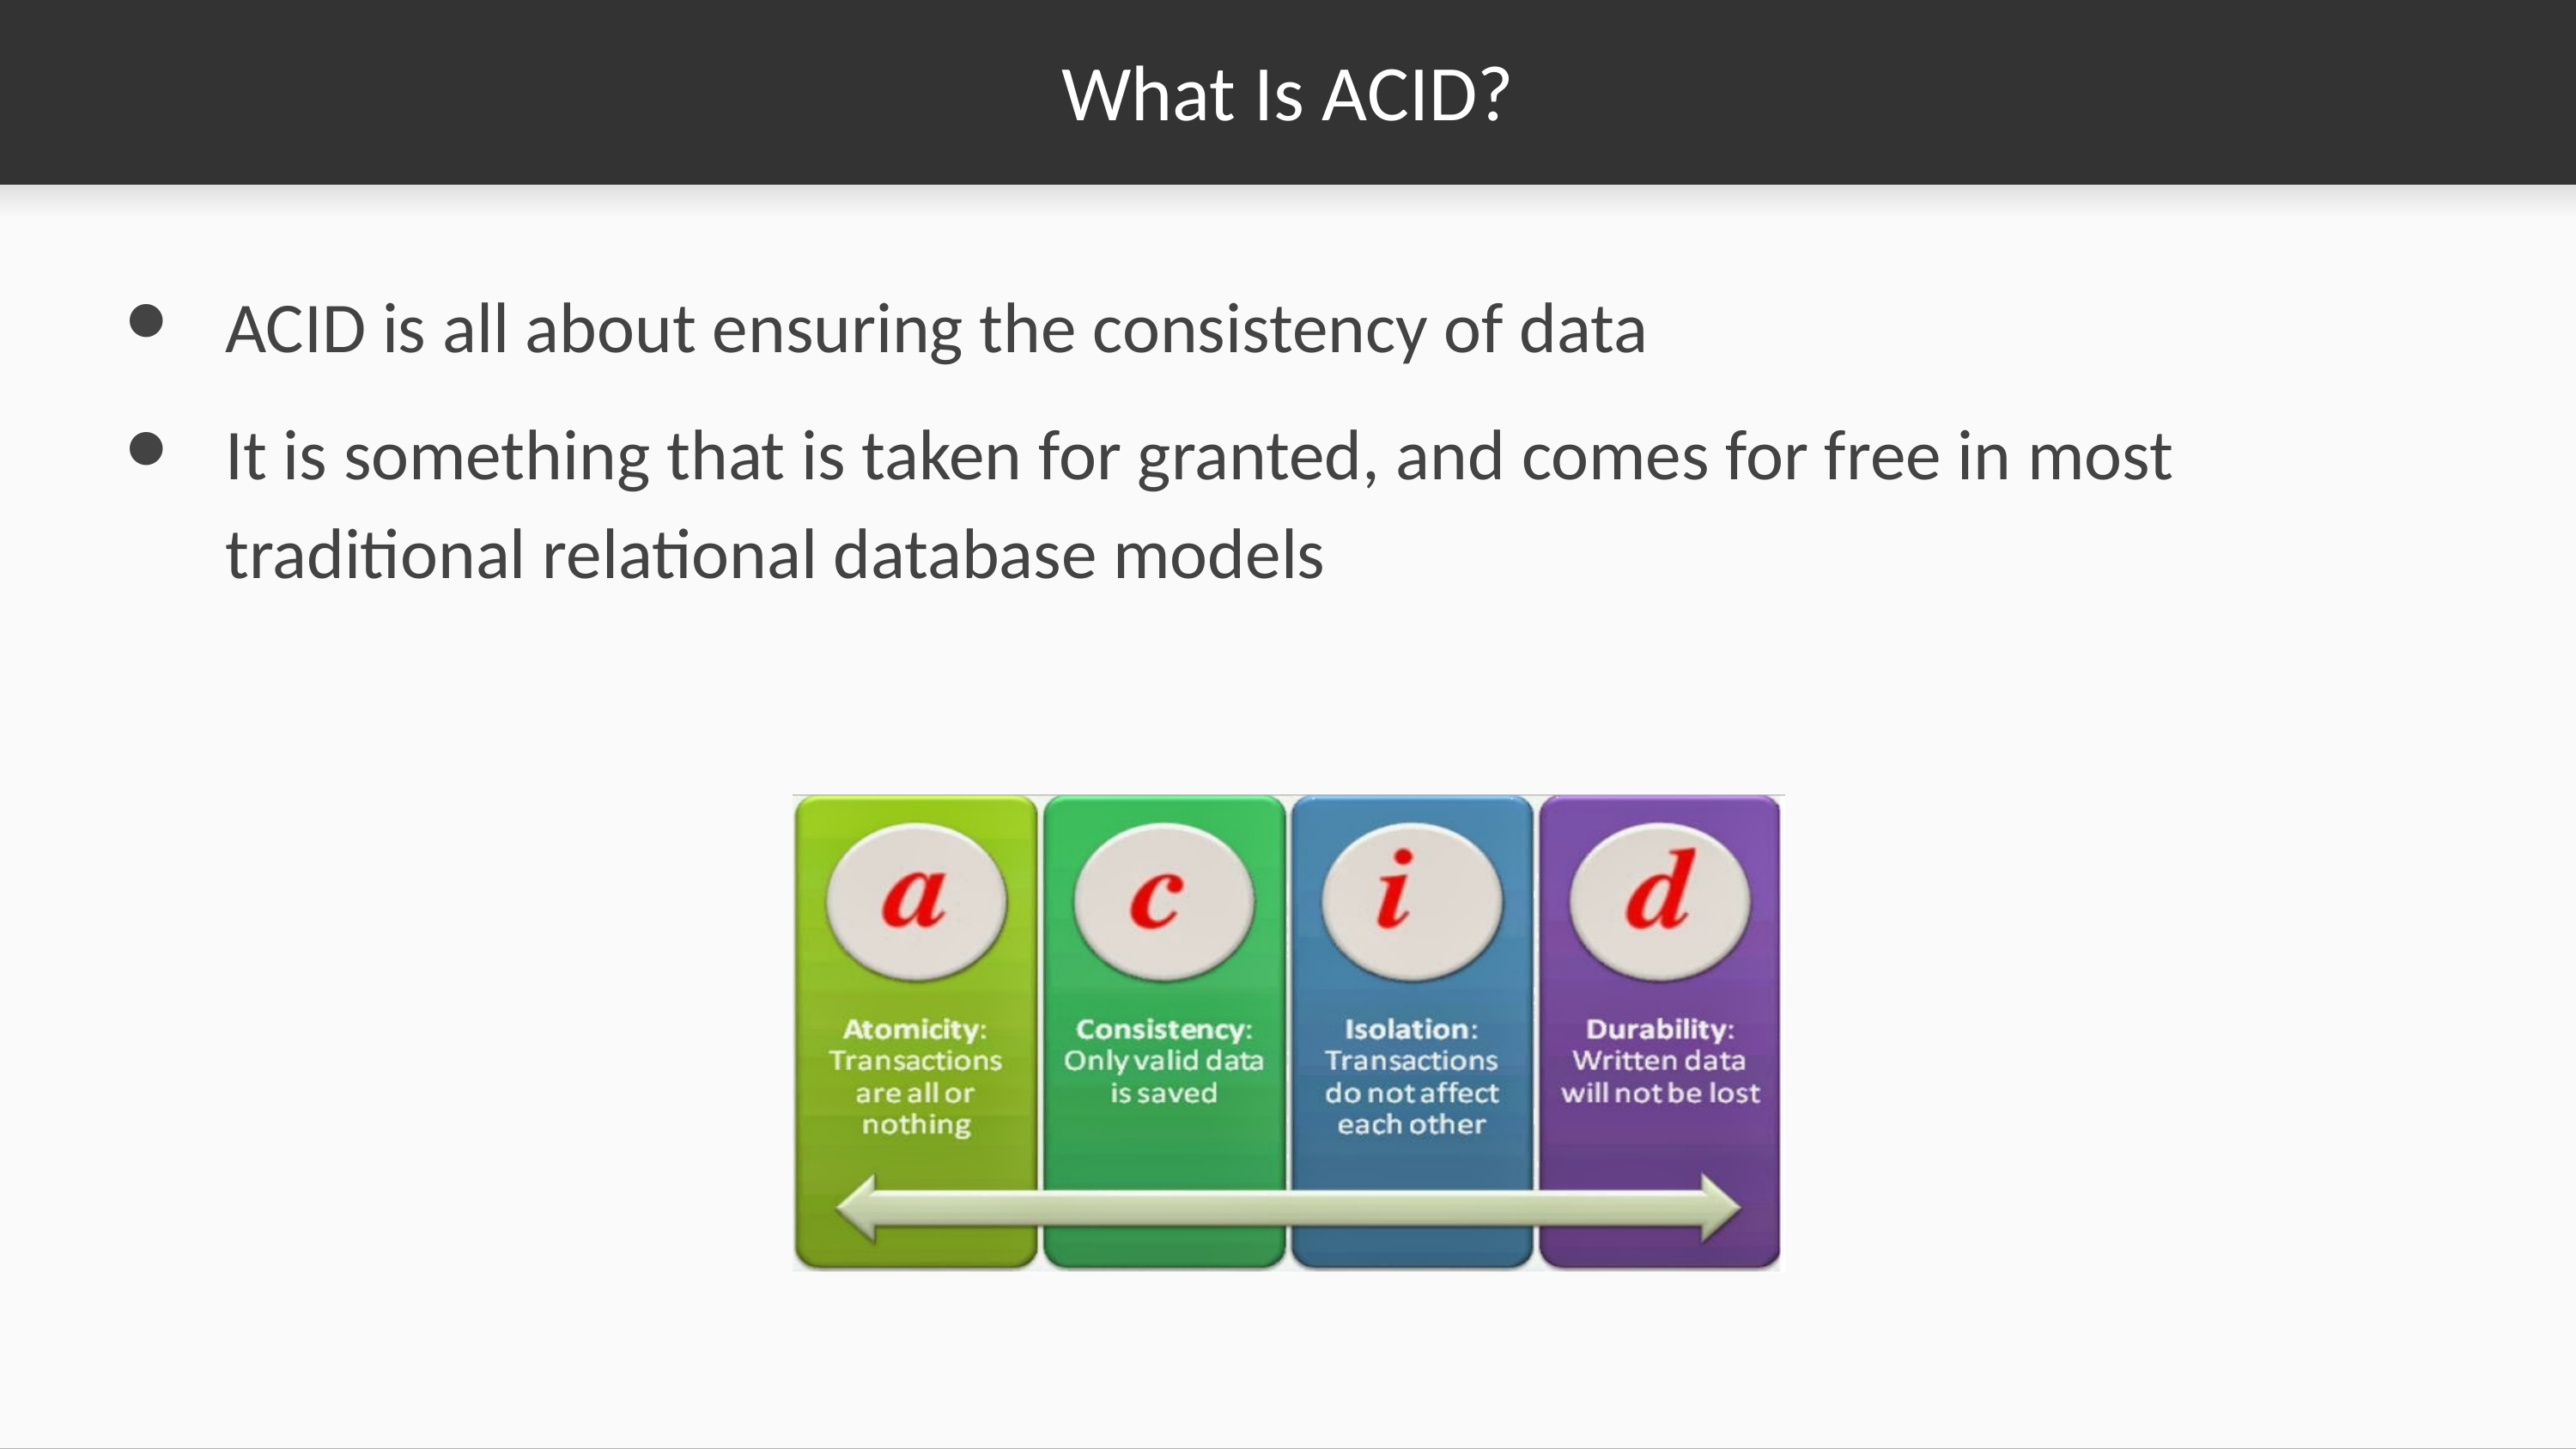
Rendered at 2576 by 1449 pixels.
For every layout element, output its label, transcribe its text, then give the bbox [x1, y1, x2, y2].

picture [793, 795, 1786, 1273]
title What Is ACID? [28, 4, 2547, 174]
text_box ACID is all about ensuring the consistency of data It is something that is taken for granted, and comes for free in most traditional relational database models [70, 241, 2488, 1396]
